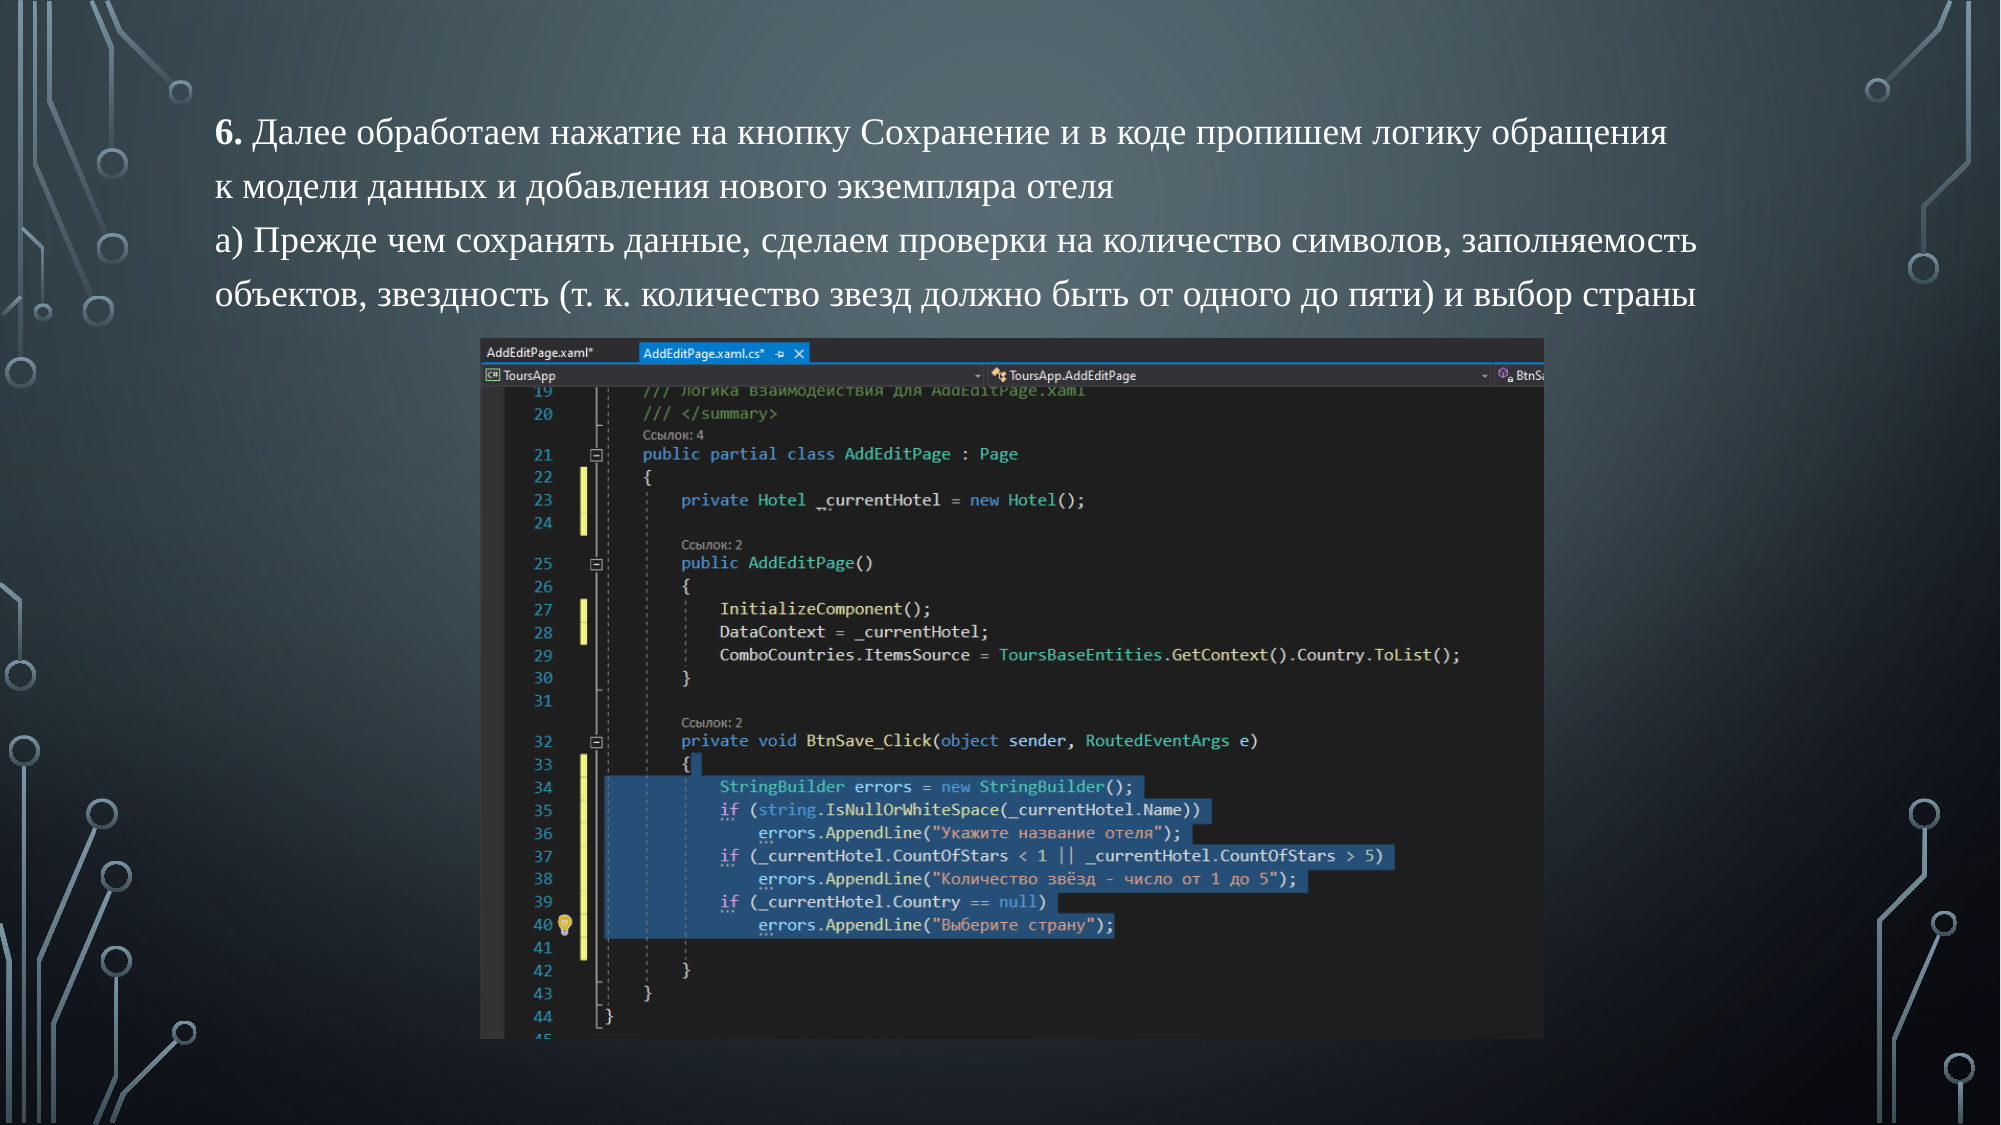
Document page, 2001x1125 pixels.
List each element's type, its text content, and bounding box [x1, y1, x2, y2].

list 6. Далее обработаем нажатие на кнопку Сохранение и в коде пропишем логику обращения к модели данных и добавления нового экземпляра отеля a) Прежде чем сохранять данные, сделаем проверки на количество символов, заполняемость объектов, звездность (т. к. количество звезд должно быть от одного до пяти) и выбор страны [199, 90, 1825, 958]
picture [480, 337, 1545, 1039]
